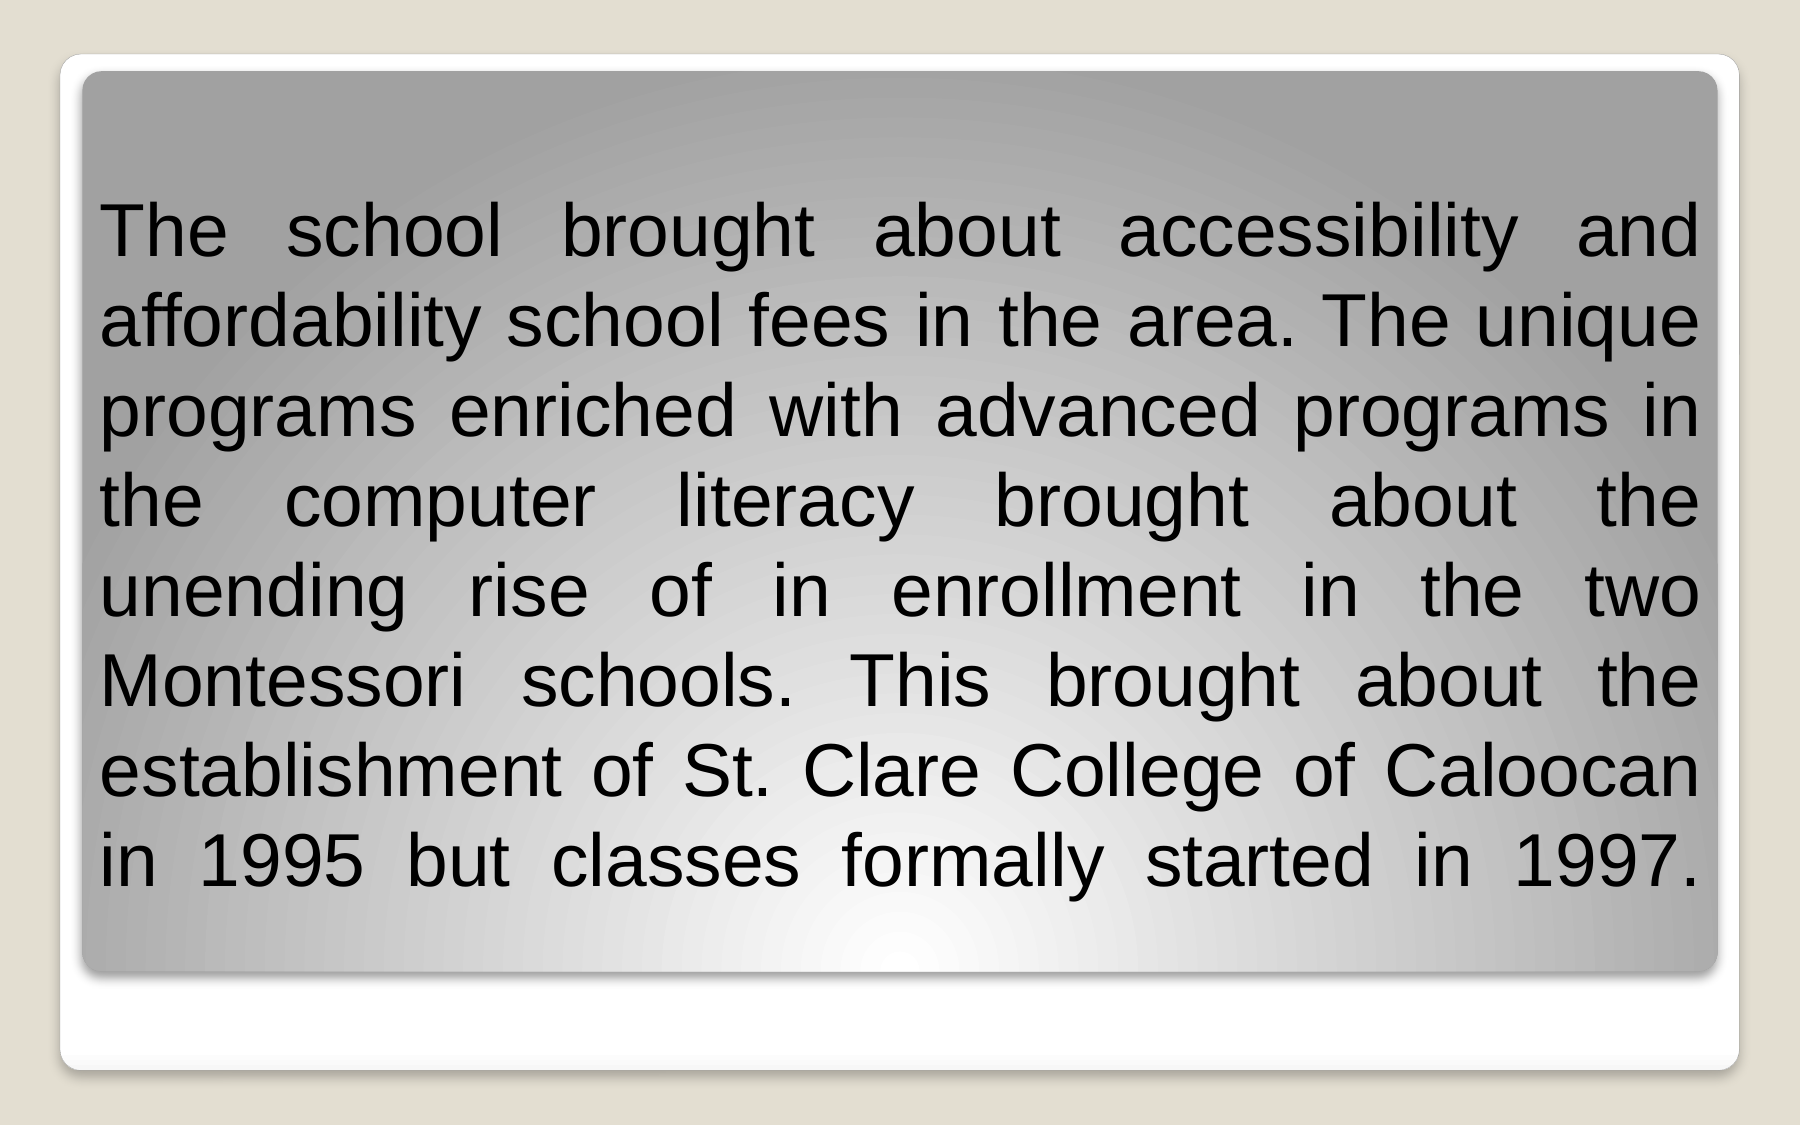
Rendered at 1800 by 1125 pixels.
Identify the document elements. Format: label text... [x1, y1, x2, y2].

title The school brought about accessibility and affordability school fees in the area. The unique programs enriched with advanced programs in the computer literacy brought about the unending rise of in enrollment in the two Montessori schools. This brought about the establishment of St. Clare College of Caloocan in 1995 but classes formally started in 1997. [85, 268, 1718, 1089]
